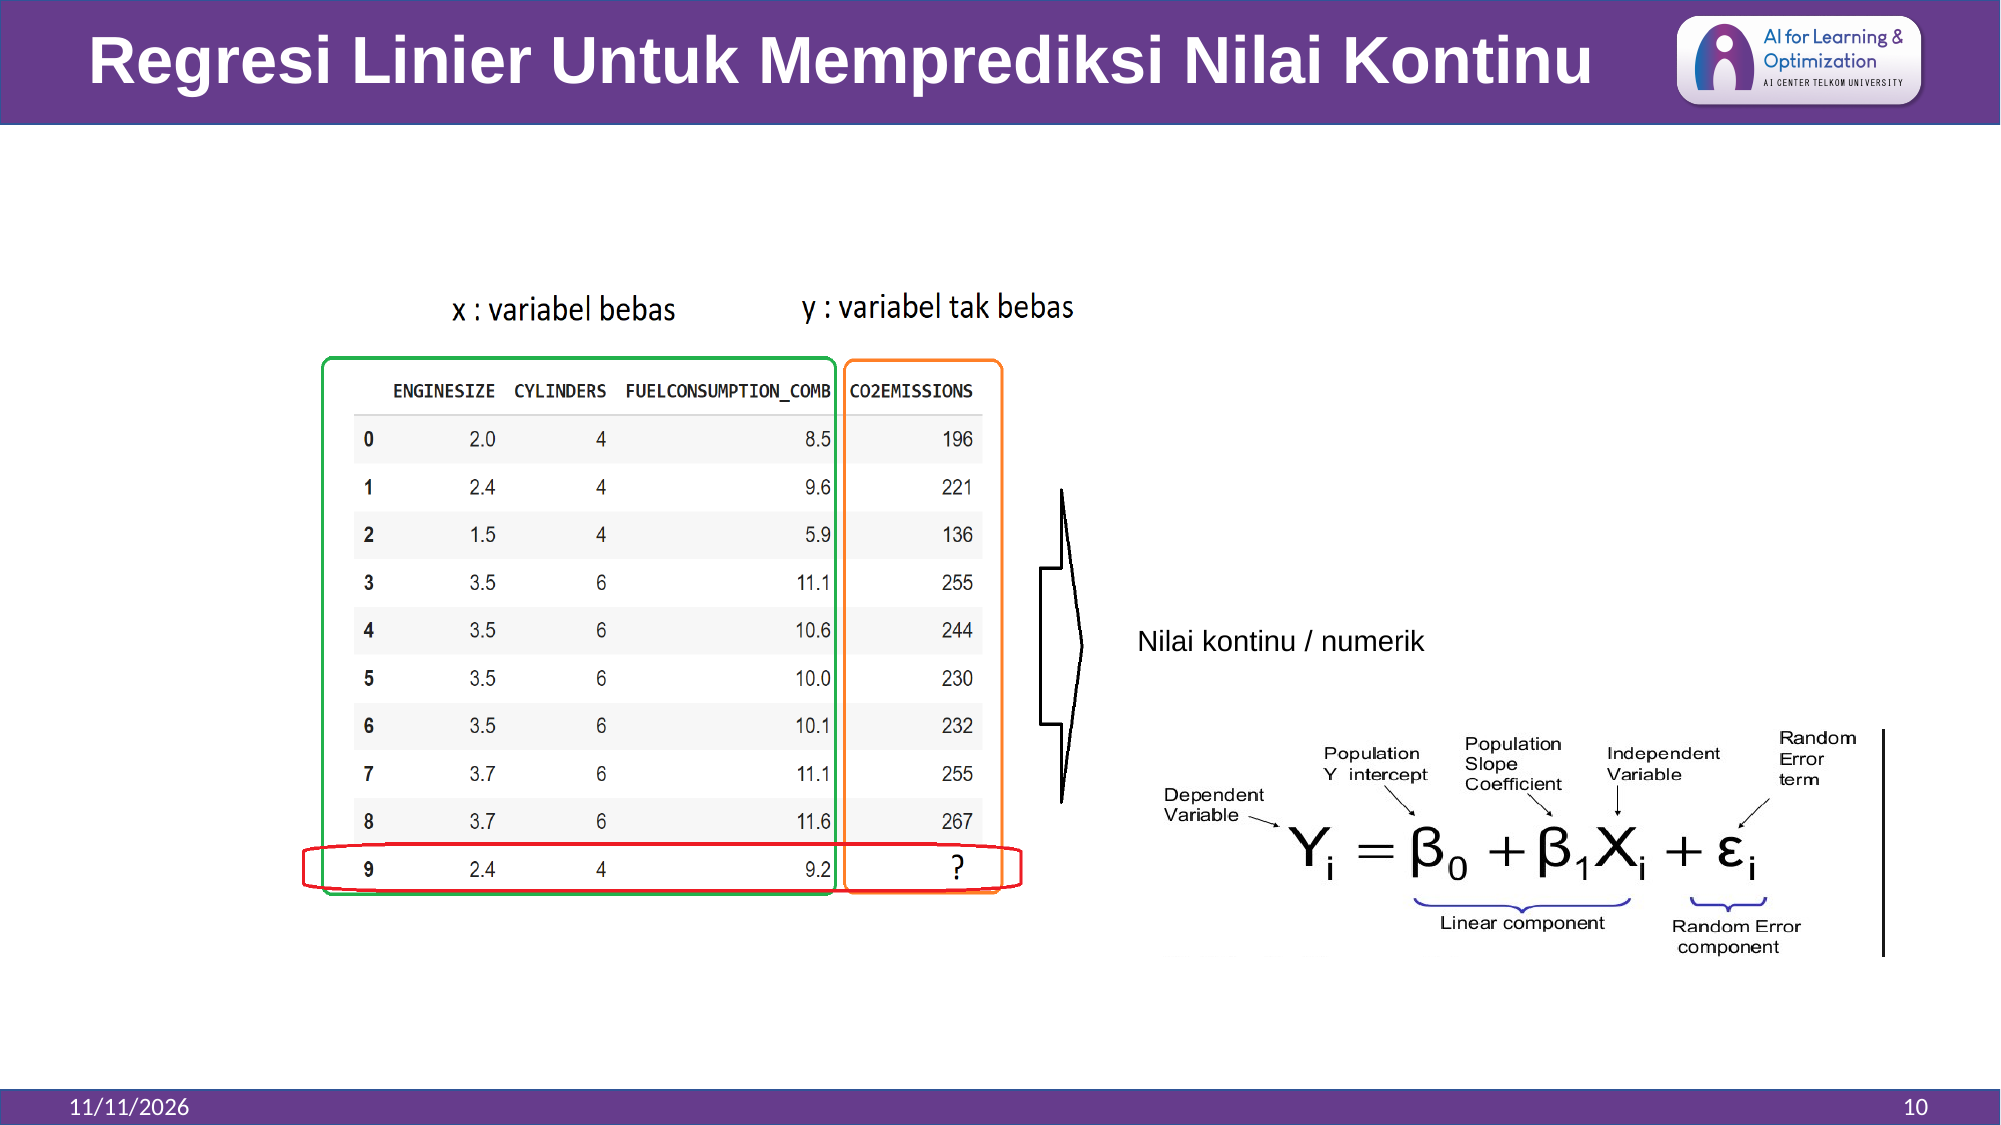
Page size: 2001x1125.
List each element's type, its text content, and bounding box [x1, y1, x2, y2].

slide_number 10 [1493, 1075, 1944, 1125]
text_box Nilai kontinu / numerik [1122, 615, 1446, 665]
picture [1801, 14, 1927, 110]
picture [1147, 729, 1885, 957]
title Regresi Linier Untuk Memprediksi Nilai Kontinu [73, 0, 1801, 125]
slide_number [53, 1075, 504, 1125]
picture [257, 257, 1101, 943]
